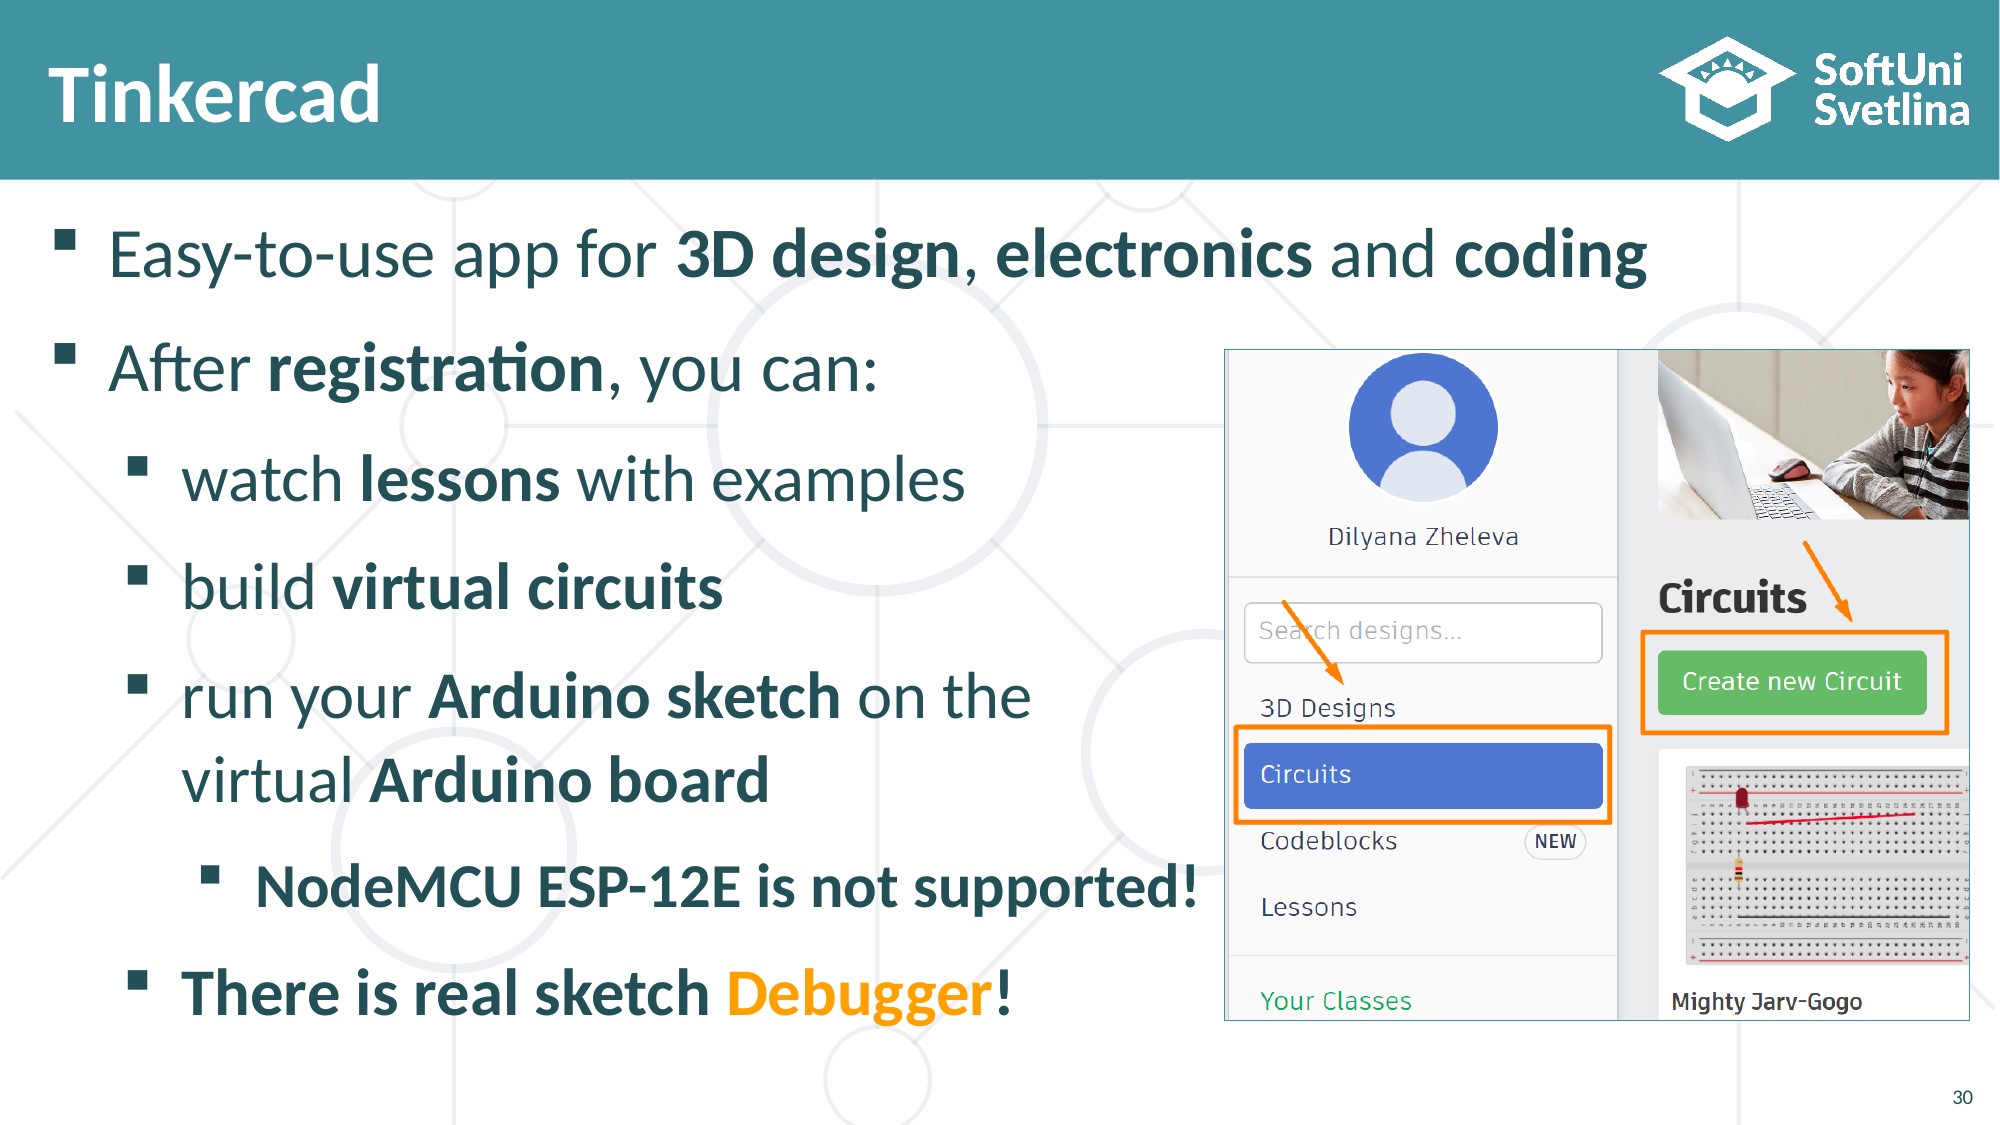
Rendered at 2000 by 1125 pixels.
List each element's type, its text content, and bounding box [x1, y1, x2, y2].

picture [1653, 32, 1971, 146]
title Tinkercad [31, 16, 1638, 162]
list Easy-to-use app for 3D design, electronics and coding After registration, you can: watch lessons with examples build virtual circuits run your Arduino sketch on the virtual Arduino board NodeMCU ESP-12E is not supported! There is real sketch Debugger! [31, 196, 1970, 1109]
picture [1224, 349, 1970, 1021]
slide_number 30 [1927, 1067, 1989, 1117]
